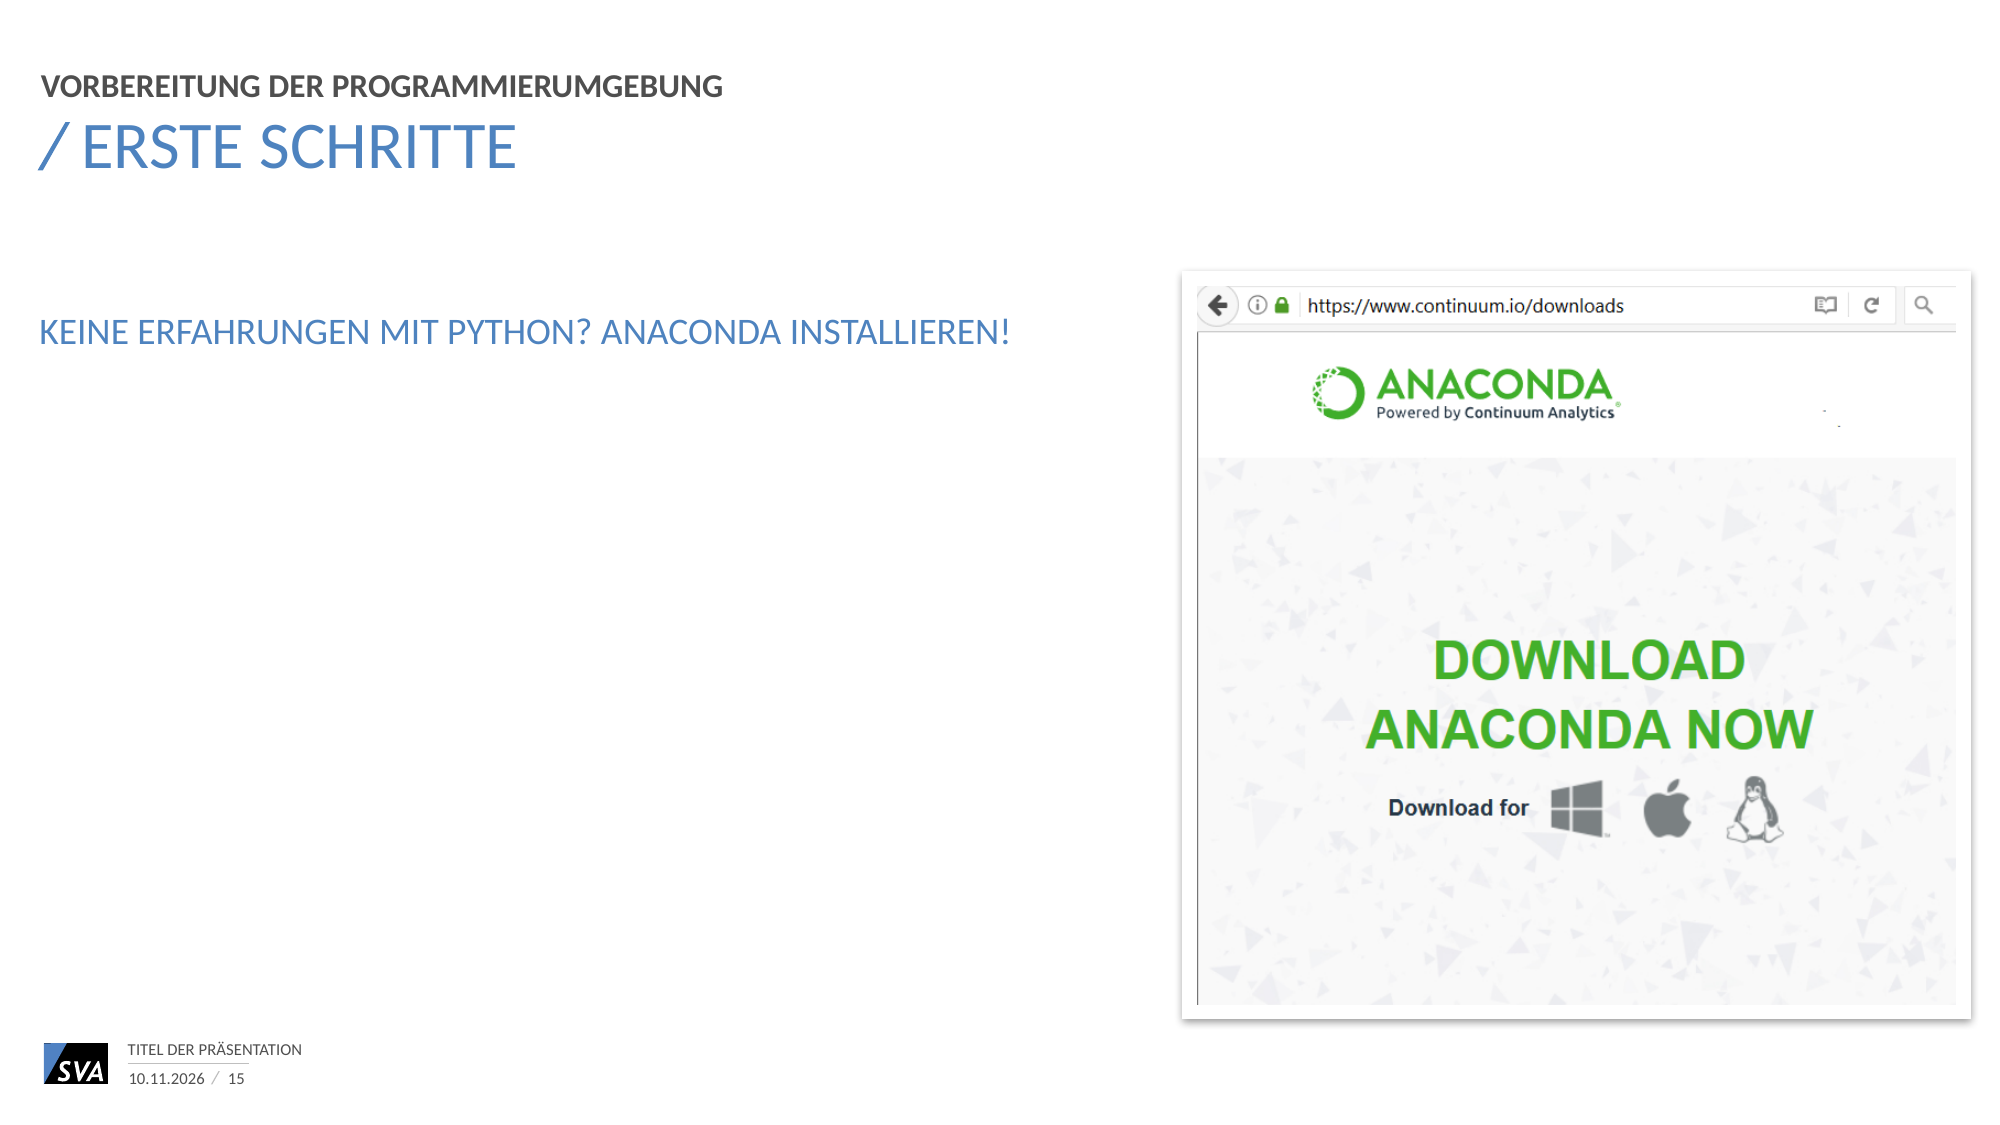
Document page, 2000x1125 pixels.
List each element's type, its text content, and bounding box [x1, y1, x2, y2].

footer Titel der Präsentation [127, 1041, 1297, 1059]
title Erste schritte [37, 107, 1957, 250]
list Keine Erfahrungen mit Python? Anaconda Installieren! [39, 306, 1163, 1005]
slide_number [128, 1068, 207, 1087]
picture [1196, 285, 1957, 1006]
subtitle Vorbereitung der Programmierumgebung [40, 63, 1652, 105]
slide_number 15 [227, 1068, 261, 1087]
